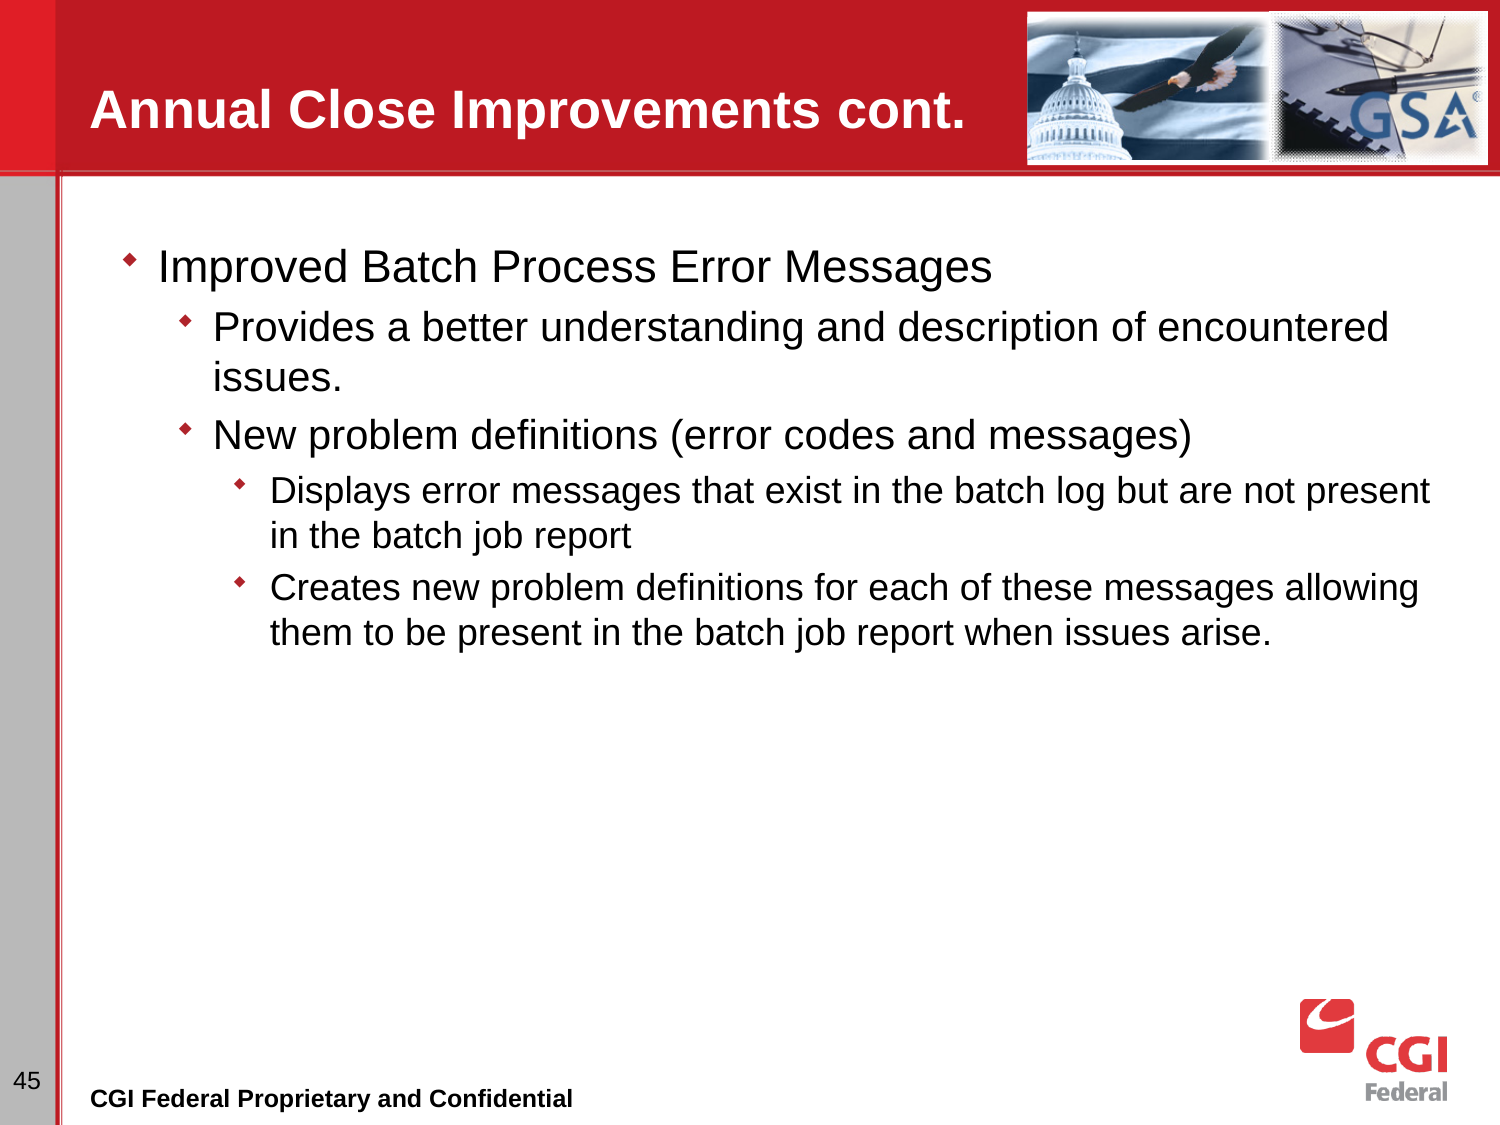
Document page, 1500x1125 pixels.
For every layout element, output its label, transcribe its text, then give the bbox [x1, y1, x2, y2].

list Improved Batch Process Error Messages Provides a better understanding and description of encountered issues. New problem definitions (error codes and messages) Displays error messages that exist in the batch log but are not present in the batch job report Creates new problem definitions for each of these messages allowing them to be present in the batch job report when issues arise. [104, 228, 1455, 972]
slide_number 45 [0, 1024, 59, 1103]
title Annual Close Improvements cont. [74, 54, 1286, 147]
picture [0, 0, 1500, 1125]
footer CGI Federal Proprietary and Confidential [74, 1074, 1226, 1125]
picture [1300, 999, 1447, 1101]
